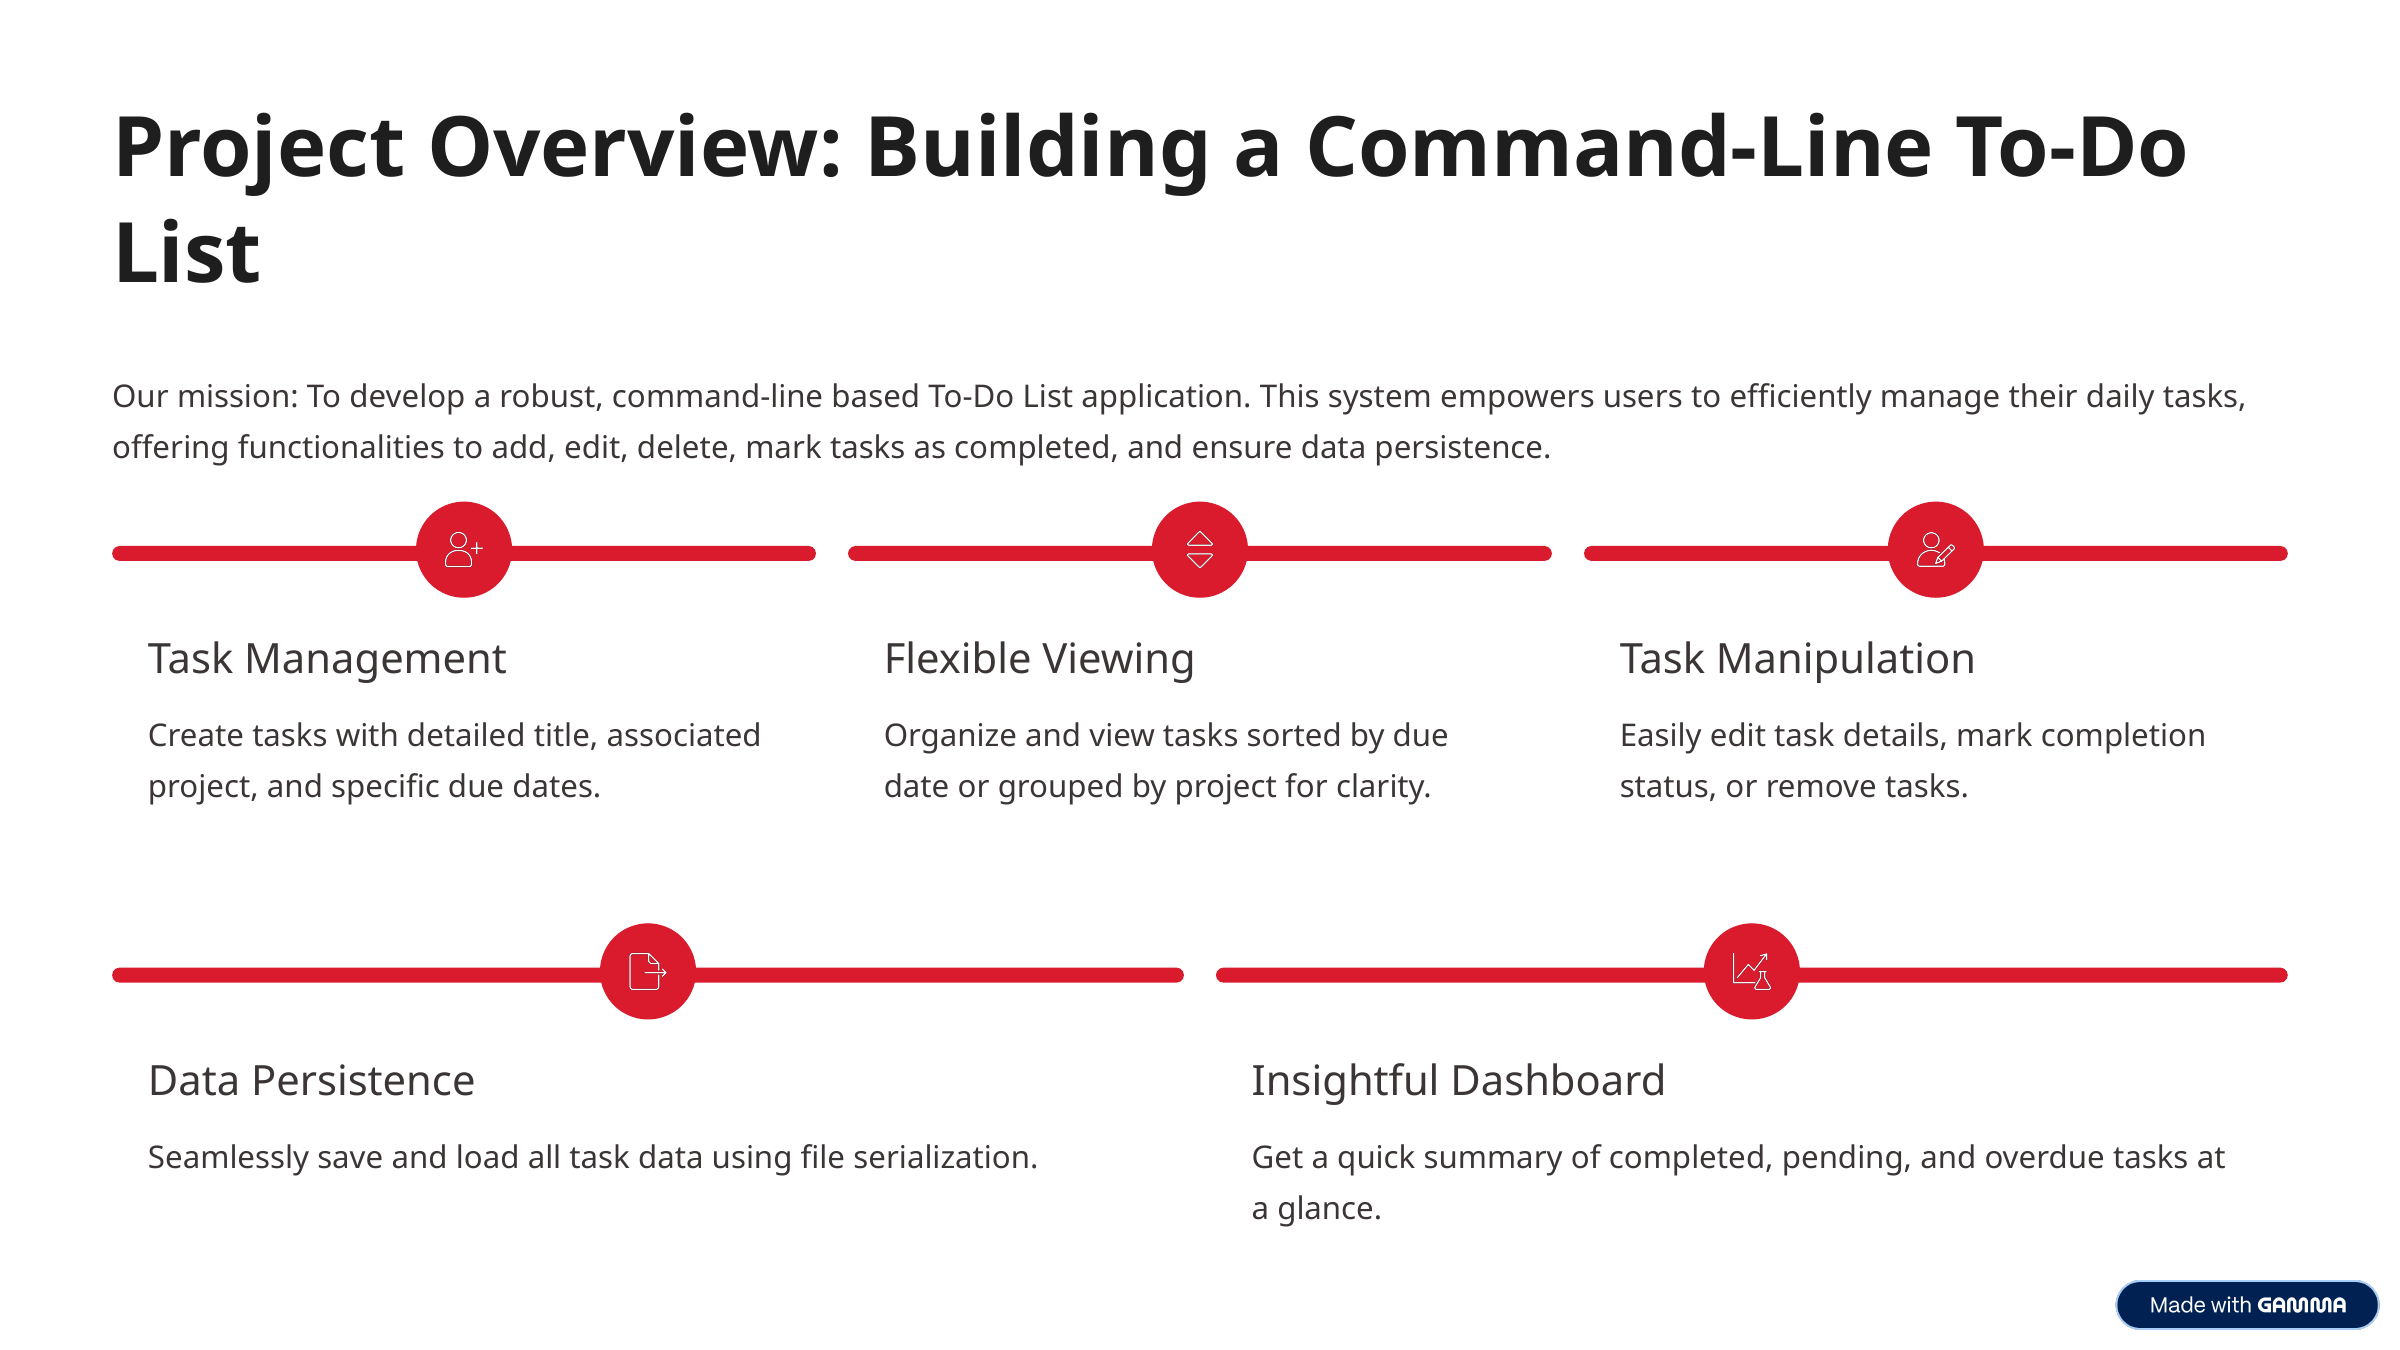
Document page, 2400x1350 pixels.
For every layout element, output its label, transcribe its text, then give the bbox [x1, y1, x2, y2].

text_box [511, 545, 817, 561]
text_box [1215, 967, 1705, 983]
text_box Project Overview: Building a Command-Line To-Do List [112, 88, 2288, 299]
picture [628, 952, 668, 991]
picture [1916, 530, 1956, 569]
text_box Create tasks with detailed title, associated project, and specific due dates. [147, 701, 781, 856]
picture [2106, 1271, 2389, 1339]
text_box Seamlessly save and load all task data using file serialization. [147, 1123, 1149, 1175]
text_box [1799, 967, 2288, 983]
text_box [33, 994, 1106, 1285]
text_box [847, 559, 1552, 892]
picture [1732, 952, 1772, 991]
text_box Data Persistence [147, 1051, 570, 1105]
text_box [415, 501, 513, 598]
text_box [1703, 923, 1800, 1020]
text_box Insightful Dashboard [1251, 1051, 1707, 1105]
text_box [1151, 501, 1249, 598]
text_box [1583, 545, 1888, 561]
text_box Our mission: To develop a robust, command-line based To-Do List application. This system empowers users to efficiently manage their daily tasks, offering functionalities to add, edit, delete, mark tasks as completed, and ensure data persistence. [112, 363, 2288, 466]
text_box [599, 923, 697, 1020]
text_box [1583, 559, 2288, 892]
text_box [1887, 501, 1984, 598]
text_box [1983, 545, 2288, 561]
text_box [695, 967, 1184, 983]
picture [444, 530, 484, 569]
text_box Flexible Viewing [883, 629, 1306, 683]
text_box Get a quick summary of completed, pending, and overdue tasks at a glance. [1251, 1123, 2252, 1226]
text_box Task Manipulation [1619, 629, 2042, 683]
picture [1180, 530, 1220, 569]
text_box Task Management [147, 629, 570, 683]
text_box Easily edit task details, mark completion status, or remove tasks. [1619, 701, 2253, 805]
text_box [1247, 545, 1552, 561]
text_box [112, 967, 601, 983]
text_box [112, 545, 417, 561]
text_box [1215, 981, 2288, 1262]
text_box [848, 545, 1153, 561]
text_box [112, 559, 817, 892]
text_box Organize and view tasks sorted by due date or grouped by project for clarity. [883, 701, 1517, 805]
